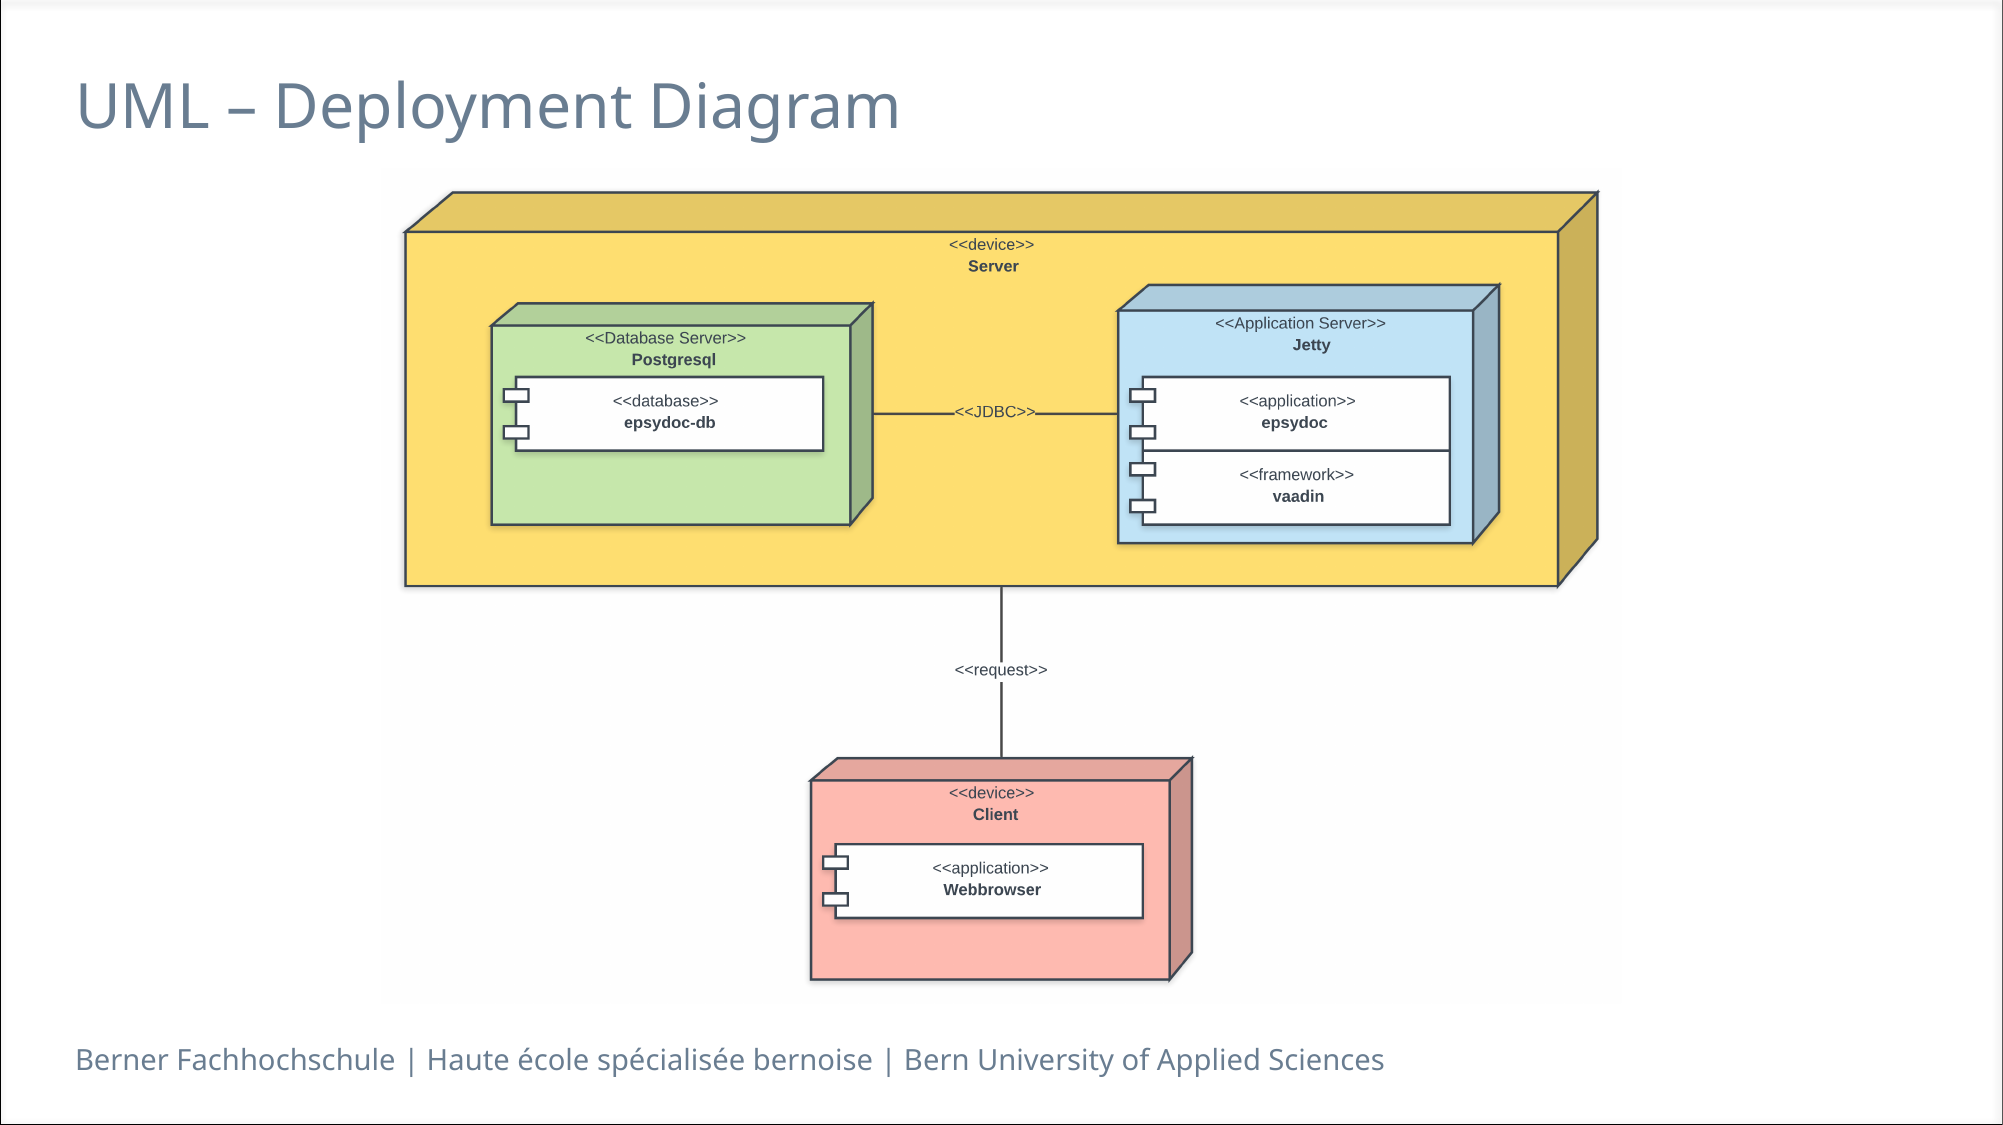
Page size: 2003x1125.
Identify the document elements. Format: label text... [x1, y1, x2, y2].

title UML – Deployment Diagram [75, 59, 1921, 148]
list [380, 168, 1622, 1005]
